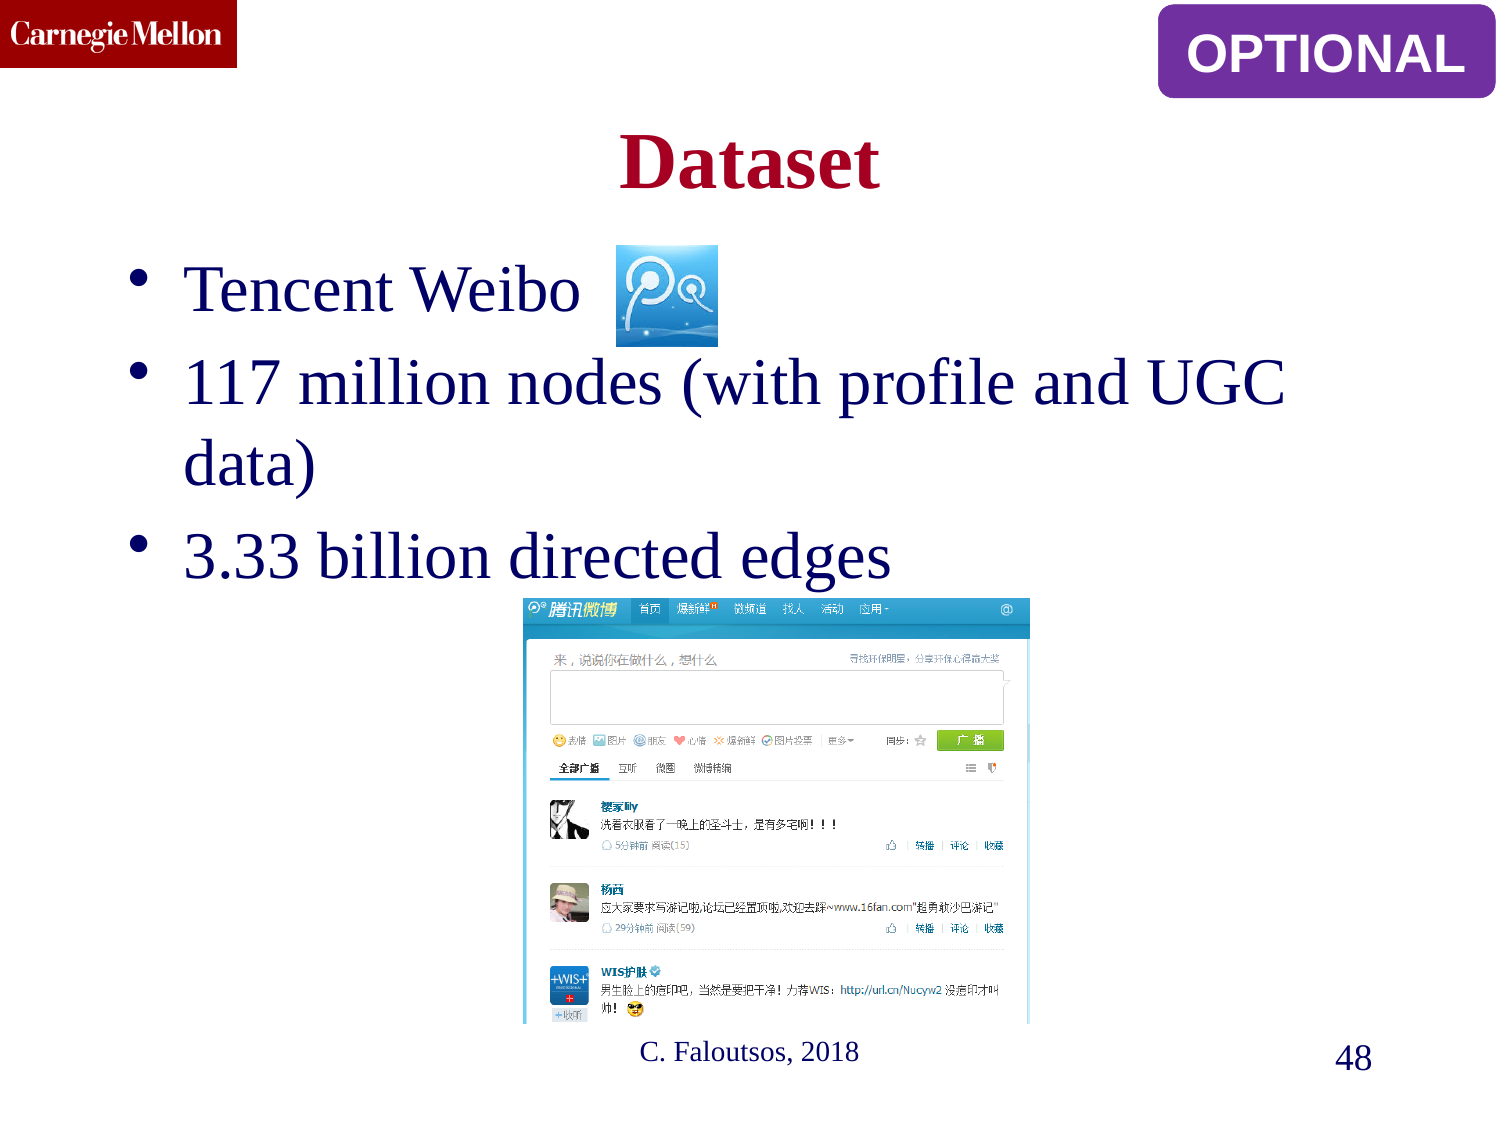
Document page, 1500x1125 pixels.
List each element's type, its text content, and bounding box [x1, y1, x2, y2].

picture [0, 0, 237, 68]
list Tencent Weibo 117 million nodes (with profile and UGC data) 3.33 billion directed edges [112, 237, 1388, 1001]
footer C. Faloutsos, 2018 [512, 1024, 988, 1101]
slide_number 48 [1074, 1024, 1388, 1101]
text_box OPTIONAL [1158, 4, 1496, 98]
picture [616, 245, 718, 347]
picture [523, 598, 1030, 1024]
title Dataset [112, 99, 1388, 213]
